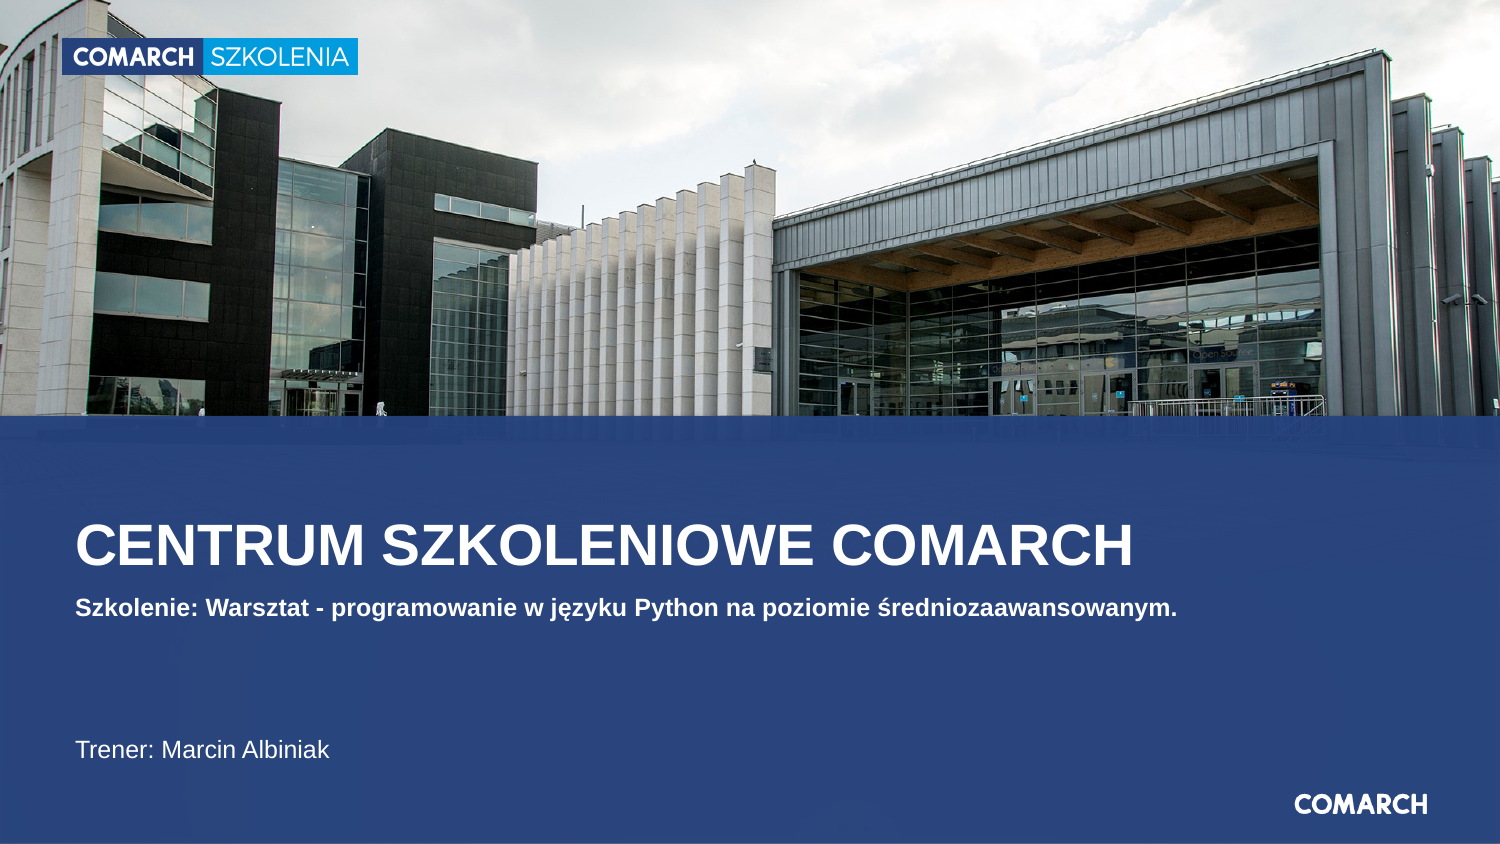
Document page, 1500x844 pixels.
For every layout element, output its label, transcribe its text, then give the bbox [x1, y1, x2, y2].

picture [0, 0, 1500, 415]
picture [1294, 793, 1427, 814]
title CENTRUM SZKOLENIOWE COMARCH [75, 415, 1425, 584]
list Trener: Marcin Albiniak [75, 722, 732, 769]
subtitle Szkolenie: Warsztat - programowanie w języku Python na poziomie średniozaawansowanym. [75, 584, 1425, 675]
